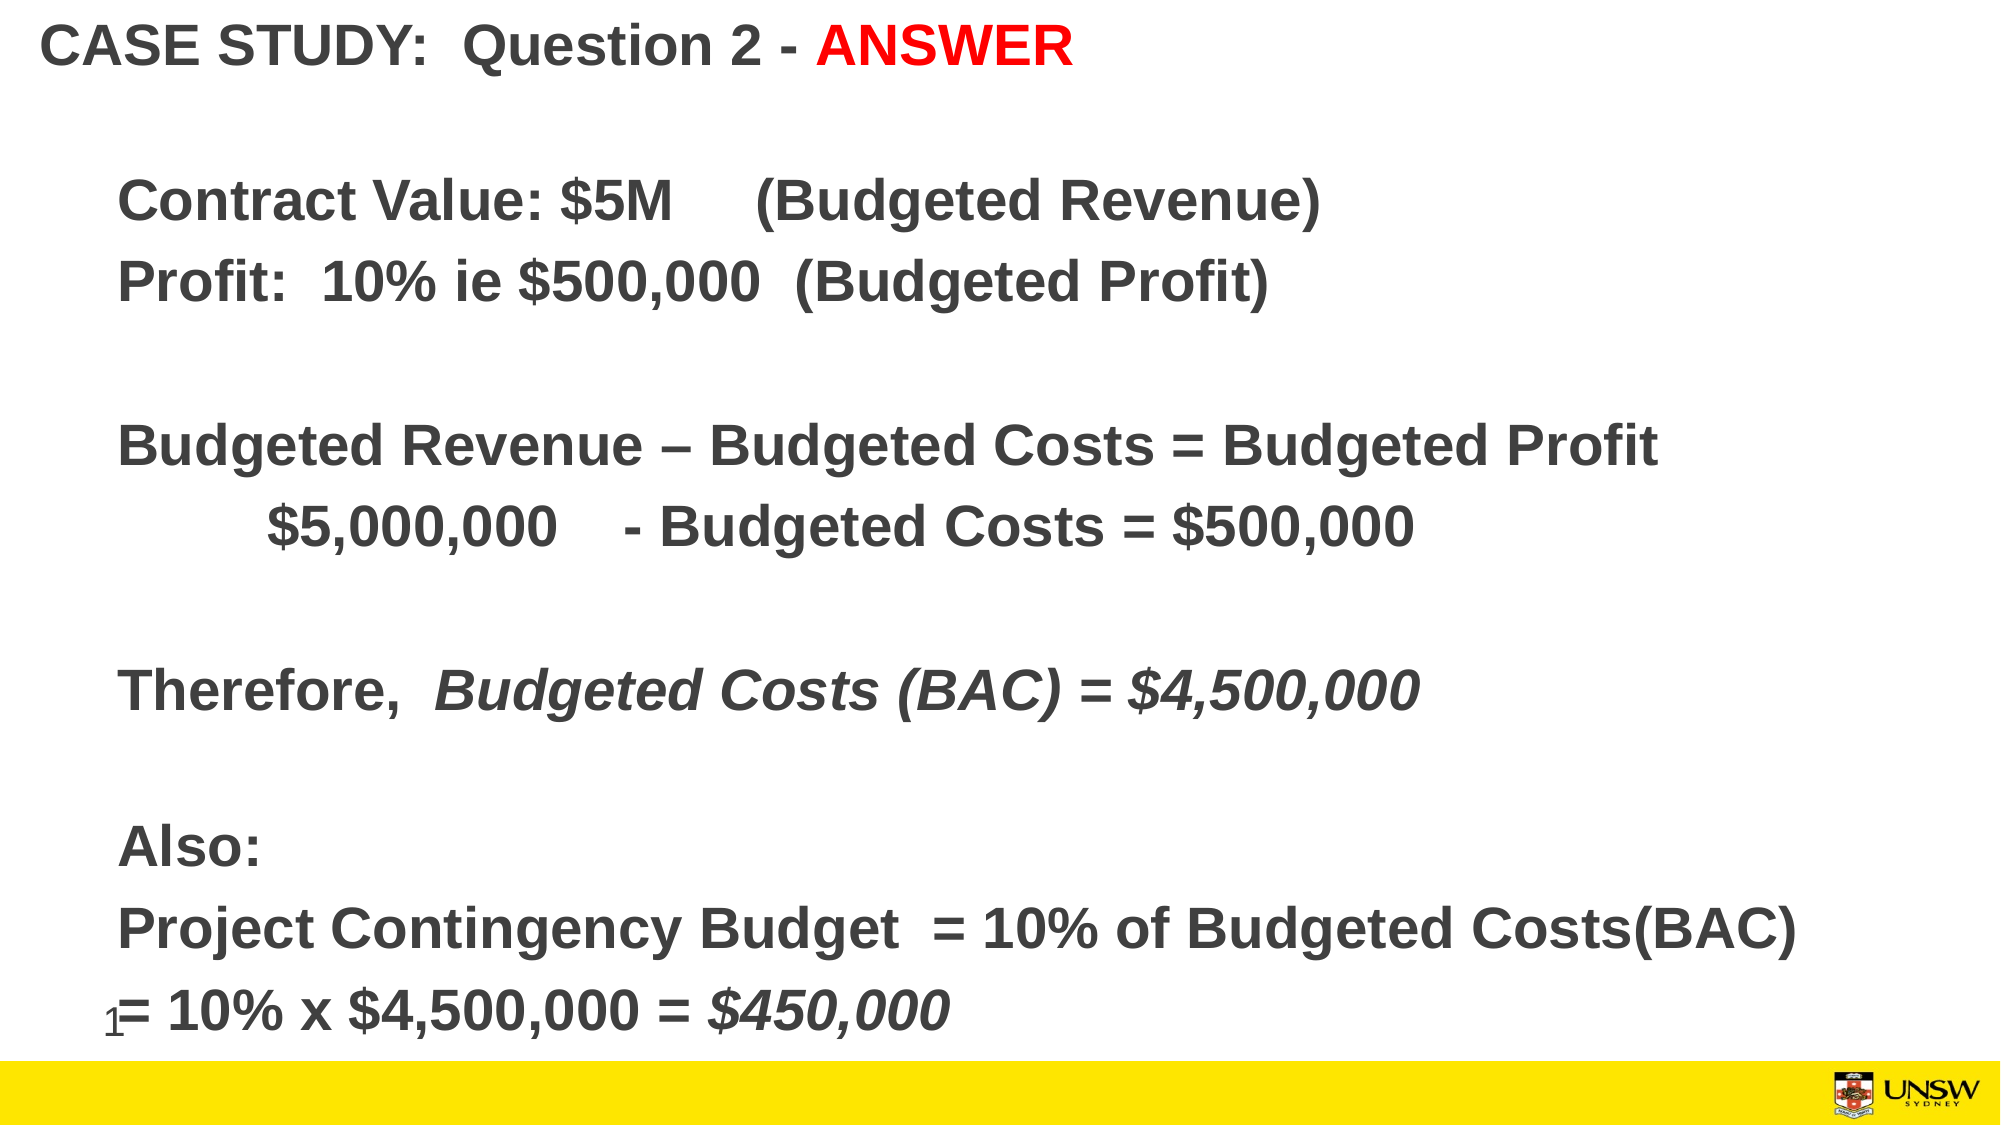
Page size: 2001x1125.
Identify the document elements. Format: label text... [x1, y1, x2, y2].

text_box Contract Value: $5M (Budgeted Revenue) Profit: 10% ie $500,000 (Budgeted Profit) Budgeted Revenue – Budgeted Costs = Budgeted Profit $5,000,000 - Budgeted Costs = $500,000 Therefore, Budgeted Costs (BAC) = $4,500,000 [102, 154, 2000, 730]
title CASE STUDY: Question 2 - ANSWER [39, 7, 2000, 79]
text_box Also: Project Contingency Budget = 10% of Budgeted Costs(BAC) = 10% x $4,500,000 = $450,000 [102, 801, 1921, 1083]
picture [0, 1061, 2001, 1125]
